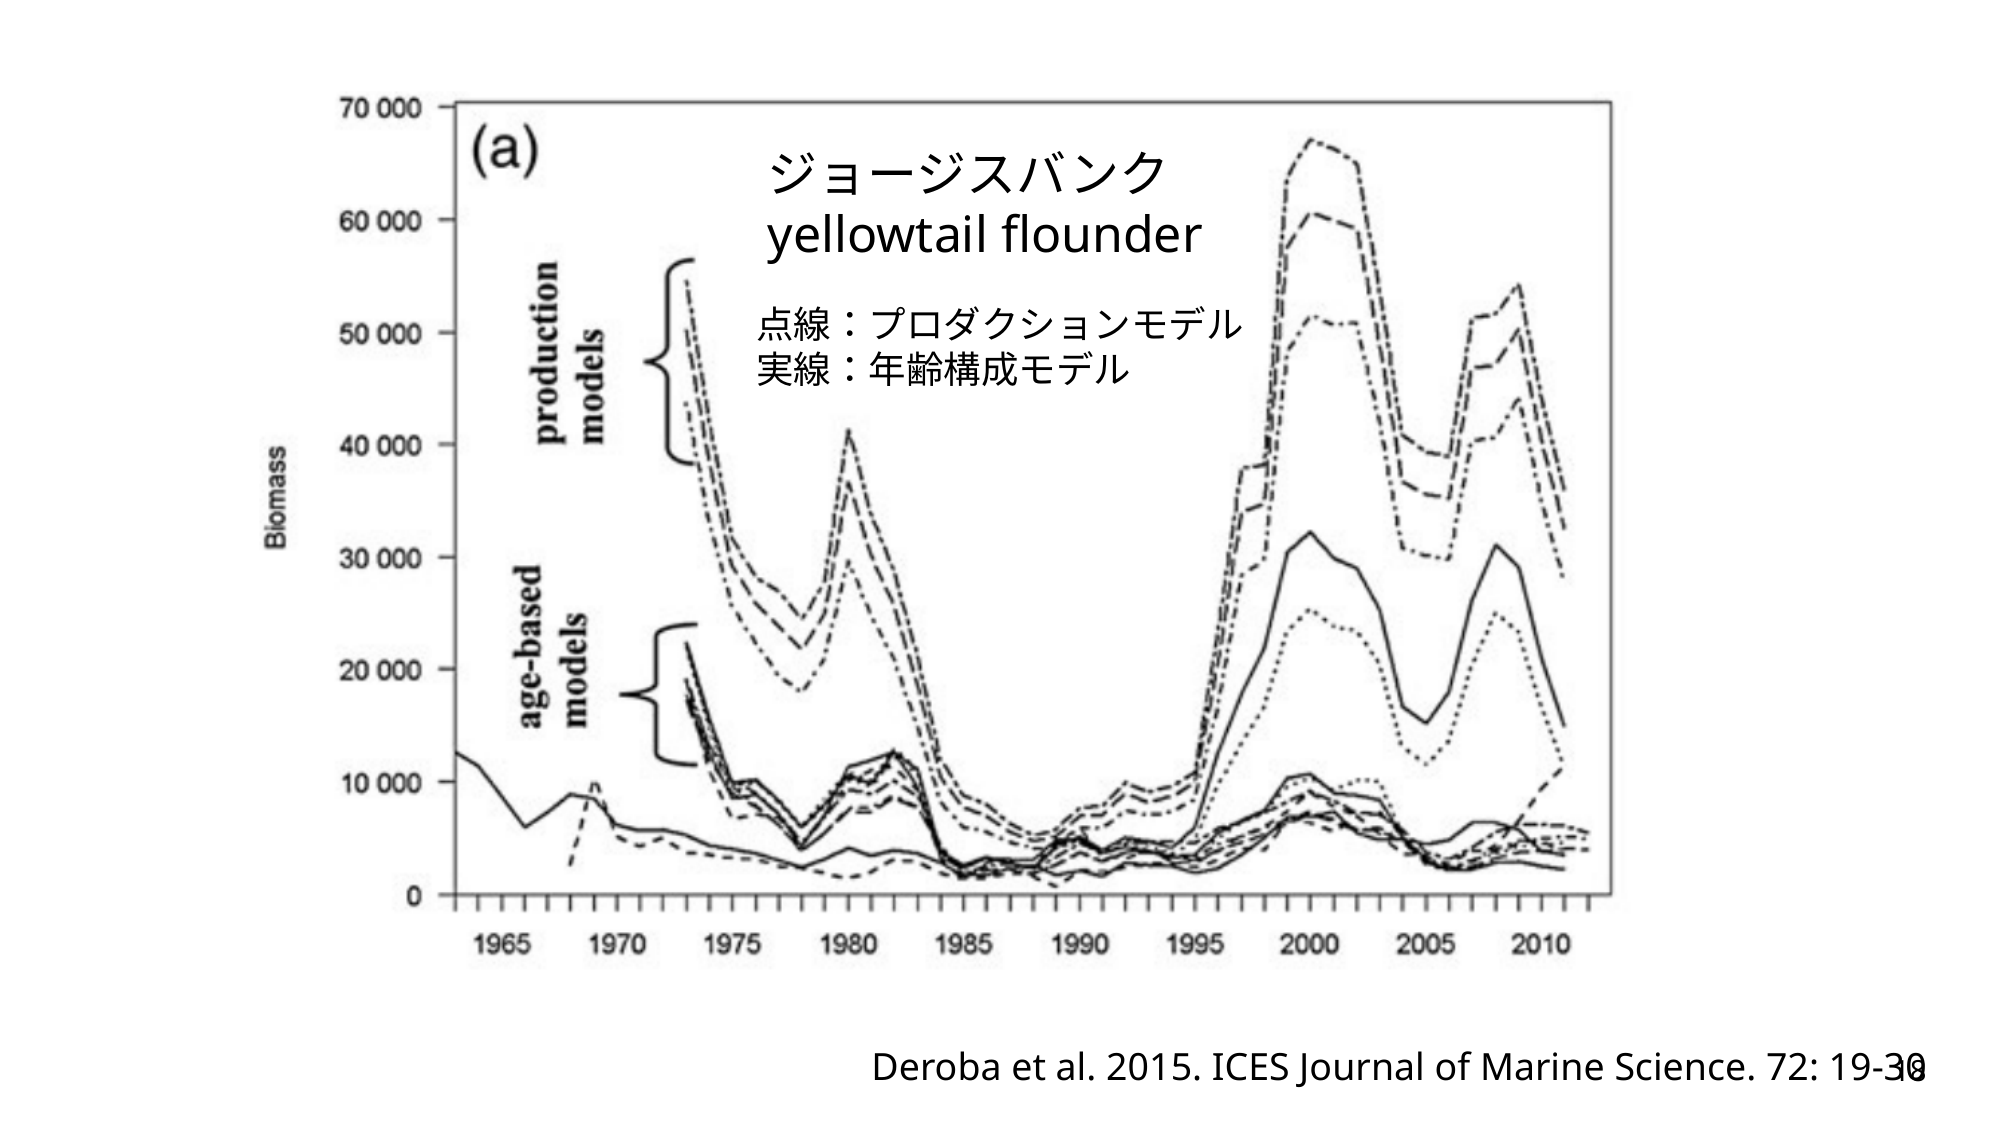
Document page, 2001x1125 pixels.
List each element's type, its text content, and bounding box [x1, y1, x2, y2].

slide_number 18 [1412, 1042, 1942, 1103]
text_box Deroba et al. 2015. ICES Journal of Marine Science. 72: 19-30 [856, 1035, 1966, 1096]
picture [233, 59, 1635, 986]
